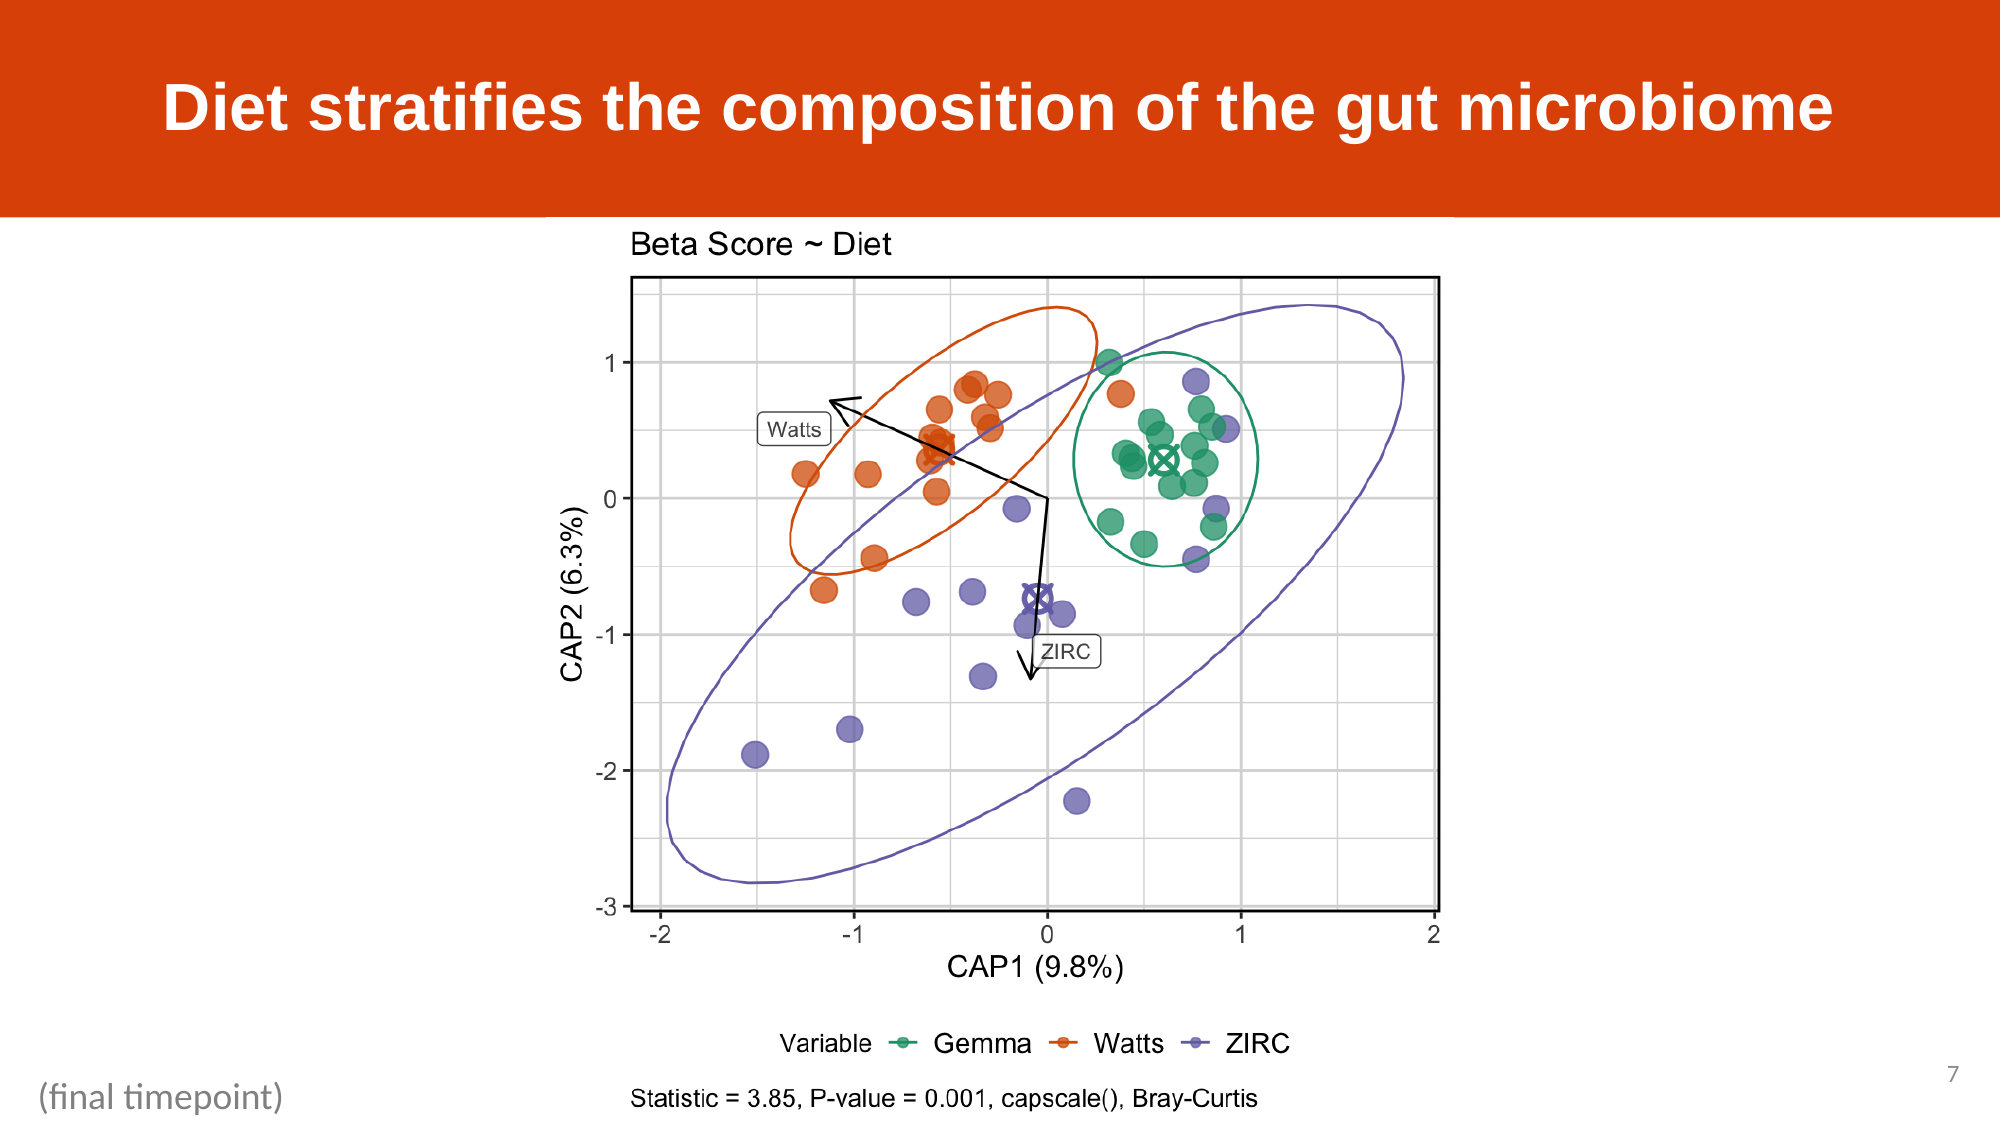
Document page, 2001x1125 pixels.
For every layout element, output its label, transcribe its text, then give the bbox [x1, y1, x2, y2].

title Diet stratifies the composition of the gut microbiome [0, 0, 2000, 218]
picture [546, 217, 1454, 1125]
slide_number 7 [1524, 1042, 1975, 1103]
text_box (final timepoint) [0, 1064, 322, 1125]
